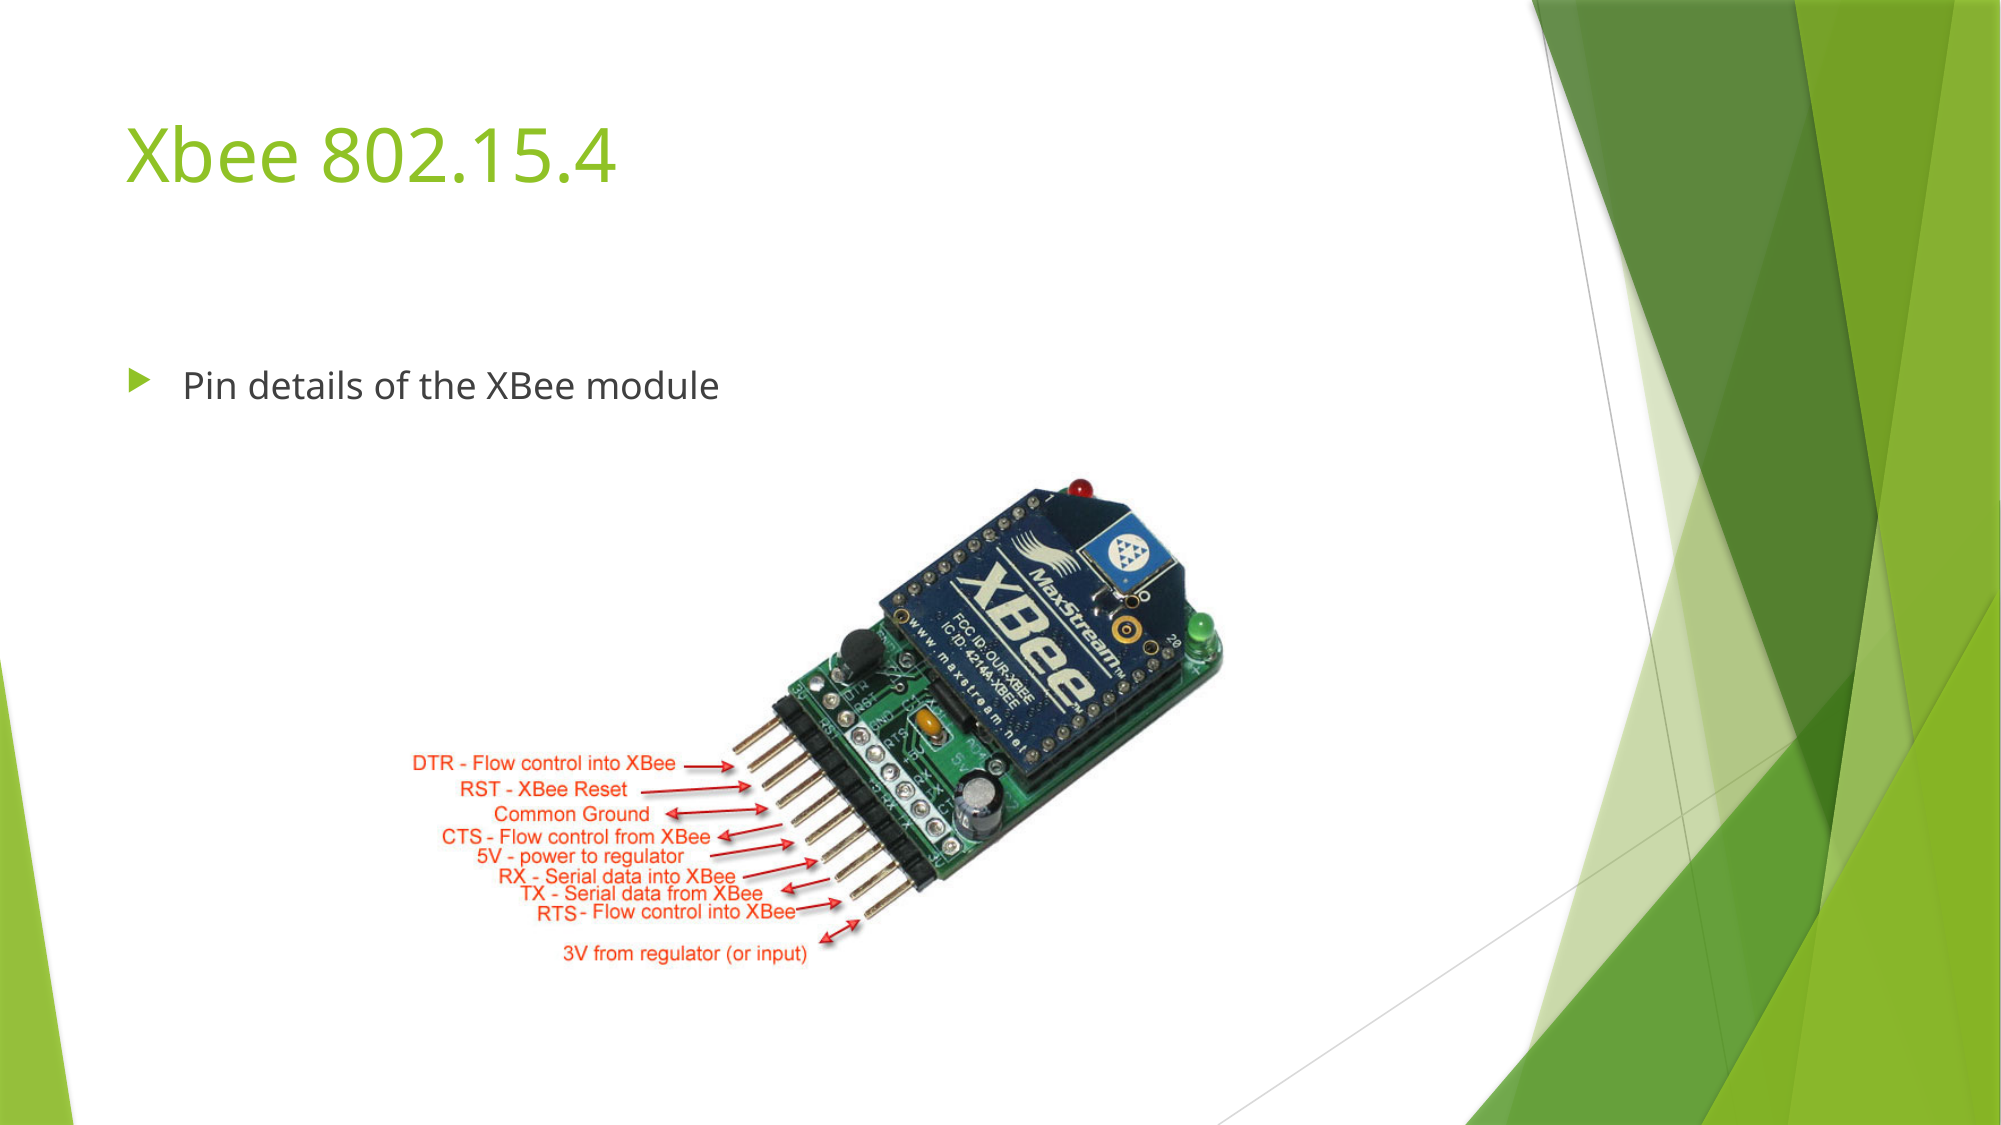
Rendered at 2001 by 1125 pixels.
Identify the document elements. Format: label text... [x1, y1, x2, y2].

list Pin details of the XBee module [111, 354, 1522, 992]
title Xbee 802.15.4 [111, 99, 1522, 317]
picture [391, 471, 1241, 992]
